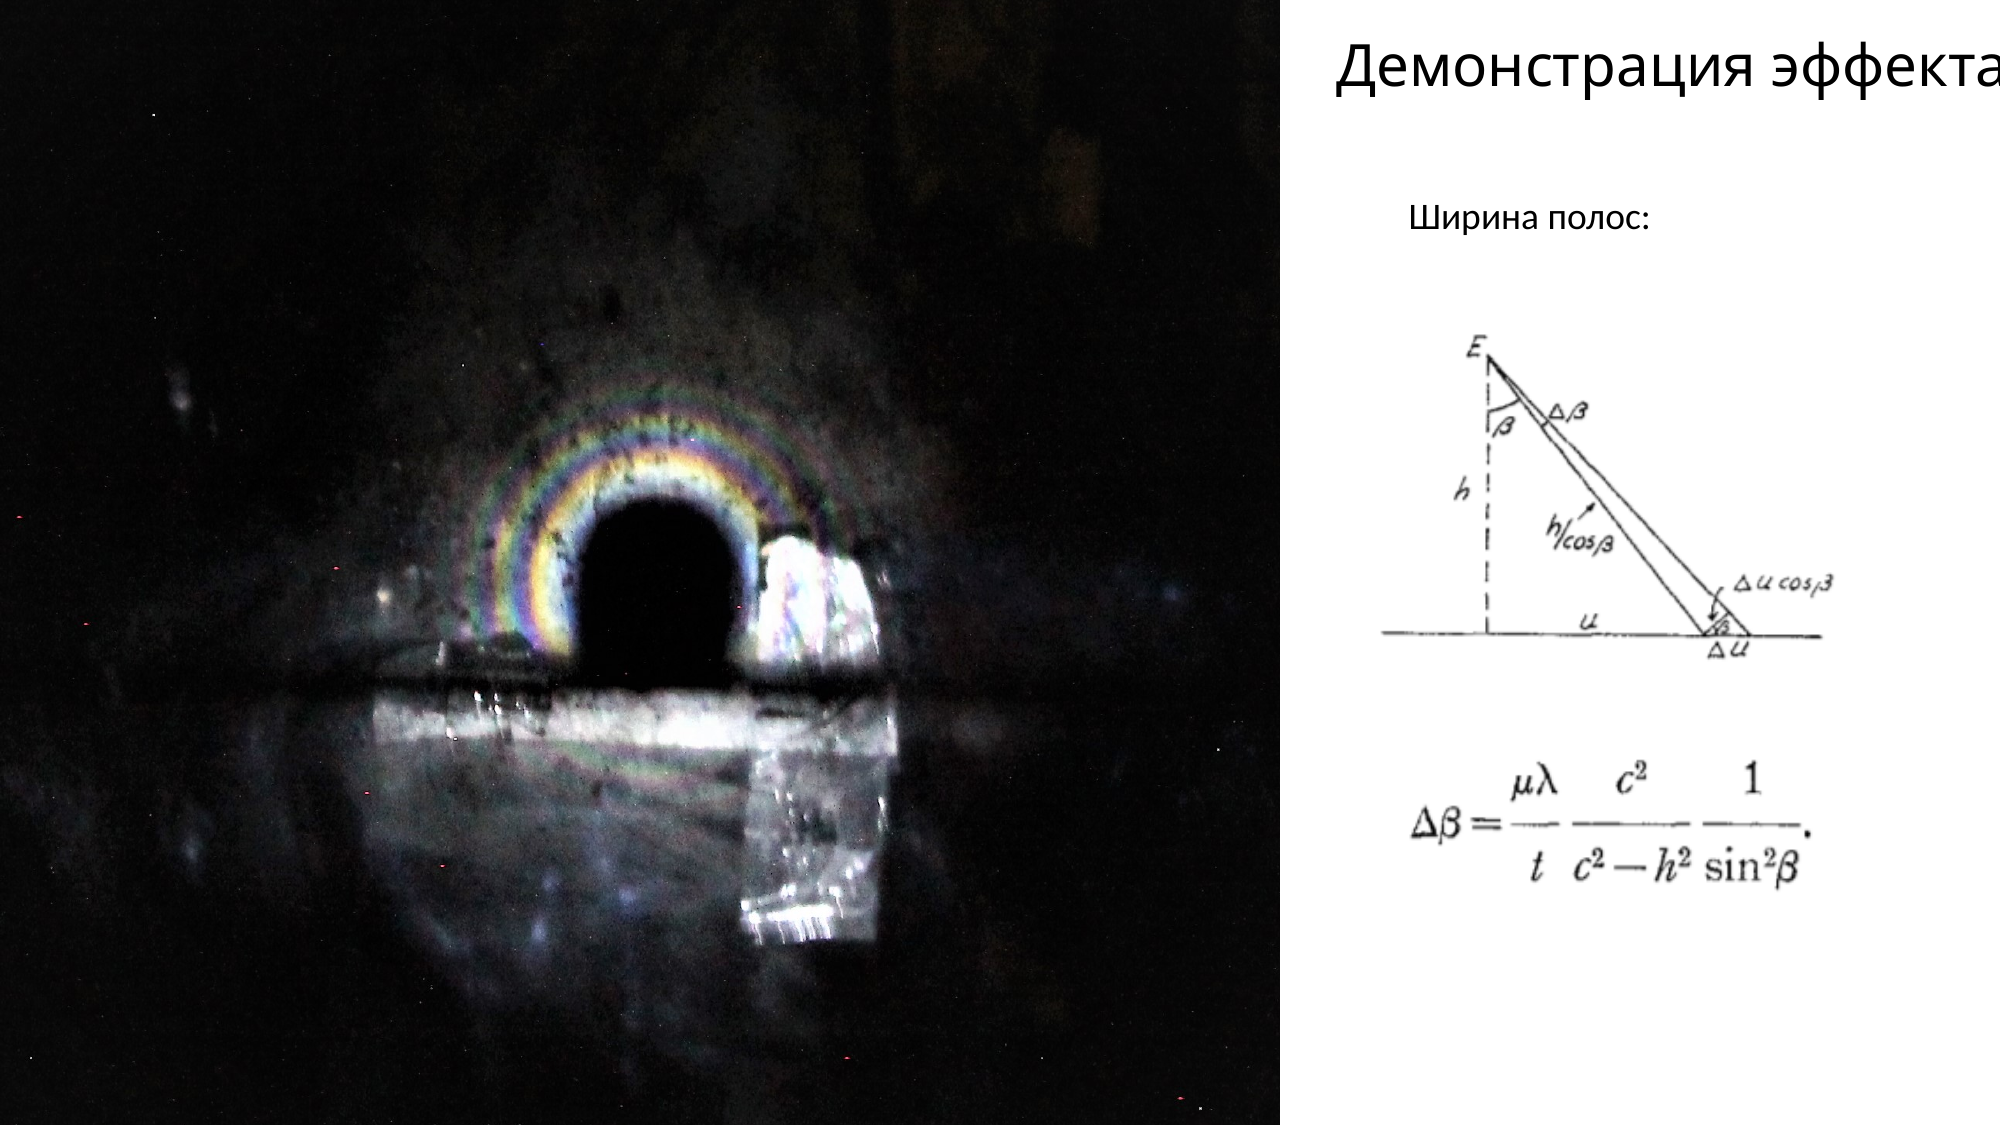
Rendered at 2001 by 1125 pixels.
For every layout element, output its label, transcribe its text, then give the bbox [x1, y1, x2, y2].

picture [0, 0, 1280, 1125]
title Демонстрация эффекта [1321, 0, 2000, 161]
text_box Ширина полос: [1393, 184, 1844, 245]
picture [1380, 280, 1860, 683]
picture [1380, 707, 1860, 921]
